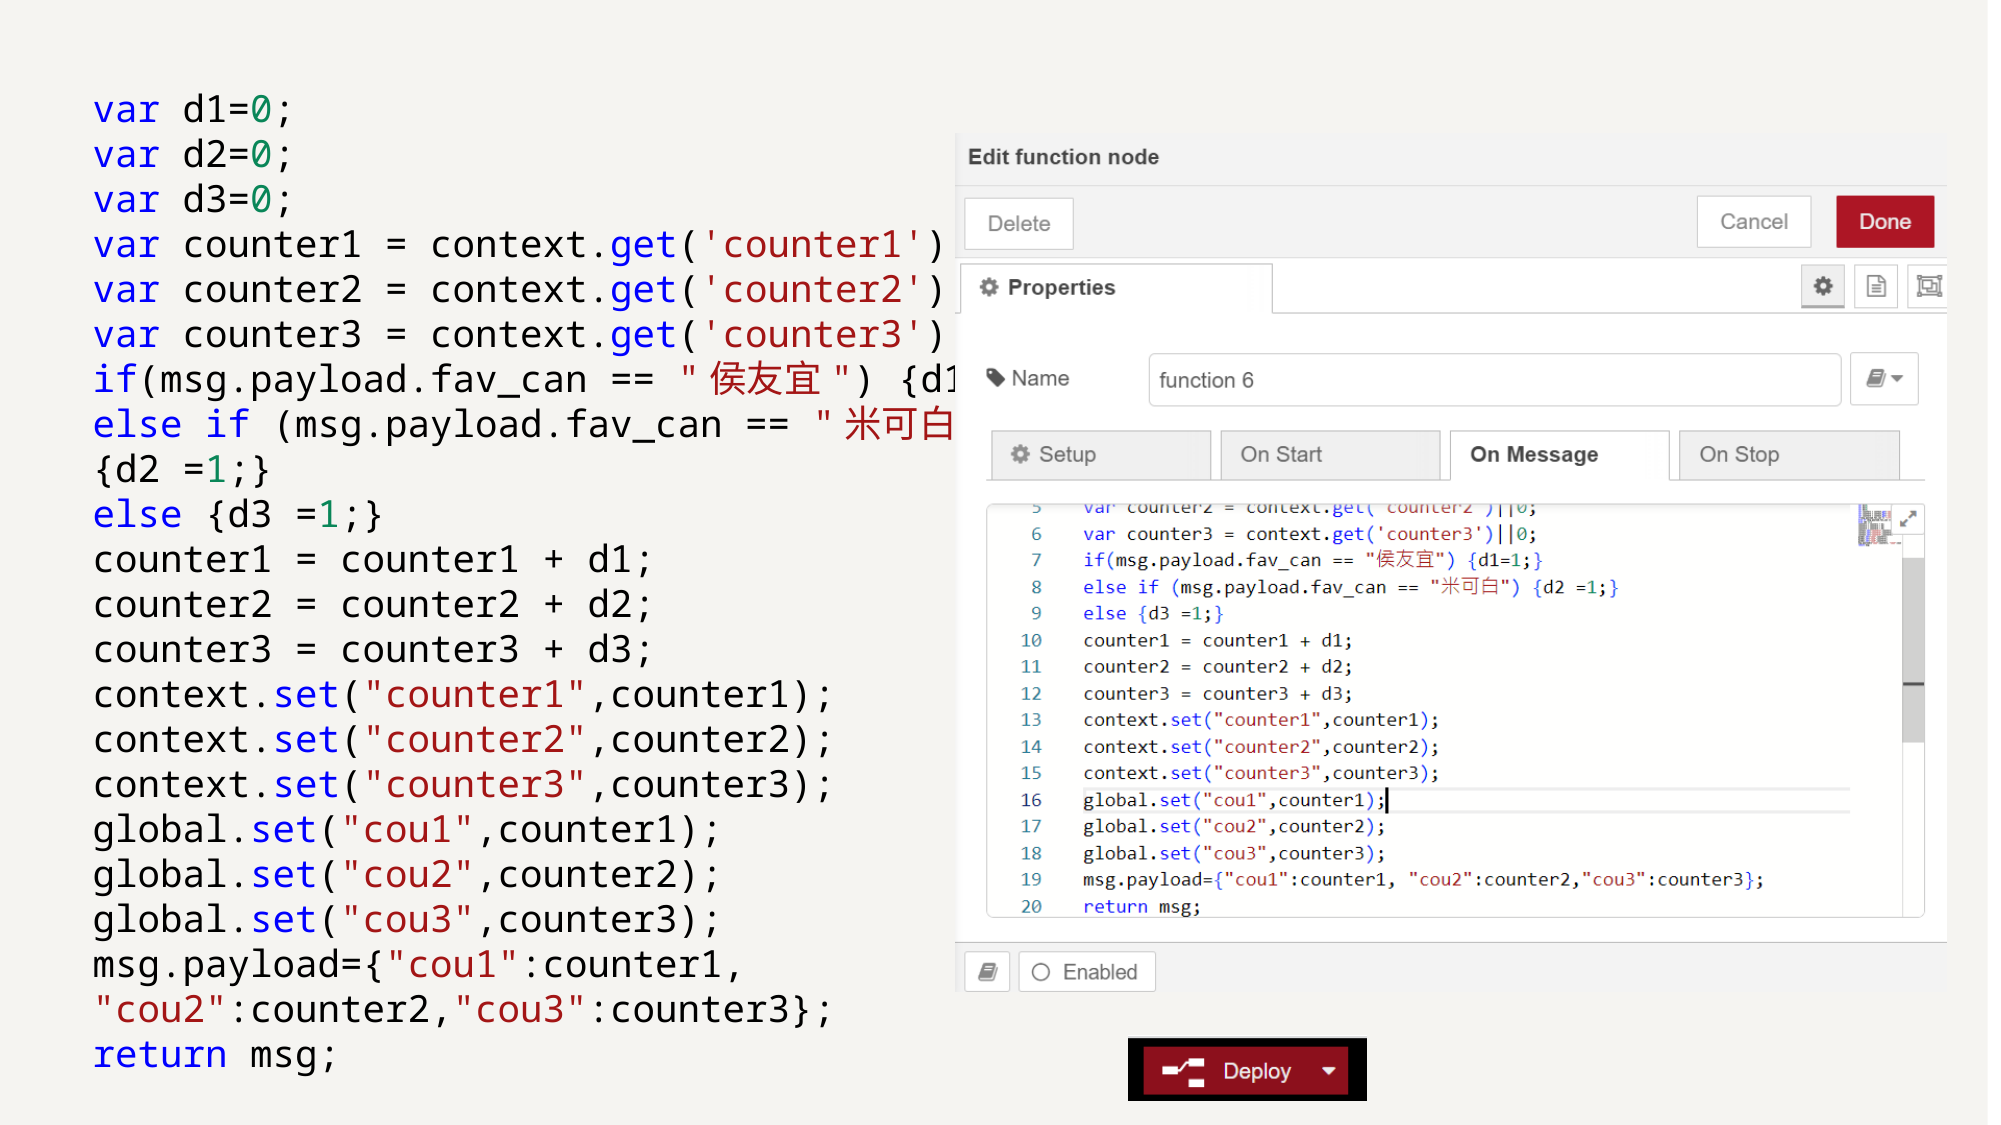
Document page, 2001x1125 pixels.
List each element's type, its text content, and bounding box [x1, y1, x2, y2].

text_box [0, 0, 1989, 1125]
picture [1128, 1035, 1367, 1101]
picture [955, 133, 1947, 992]
text_box var d1=0; var d2=0; var d3=0; var counter1 = context.get('counter1')||0; var counter2 = context.get('counter2')||0; var counter3 = context.get('counter3')||0; if(msg.payload.fav_can == "侯友宜") {d1=1;} else if (msg.payload.fav_can == "米可白") {d2 =1;} else {d3 =1;} counter1 = counter1 + d1; counter2 = counter2 + d2; counter3 = counter3 + d3; context.set("counter1",counter1); context.set("counter2",counter2); context.set("counter3",counter3); global.set("cou1",counter1); global.set("cou2",counter2); global.set("cou3",counter3); msg.payload={"cou1":counter1, "cou2":counter2,"cou3":counter3}; return msg; [77, 77, 1078, 1083]
